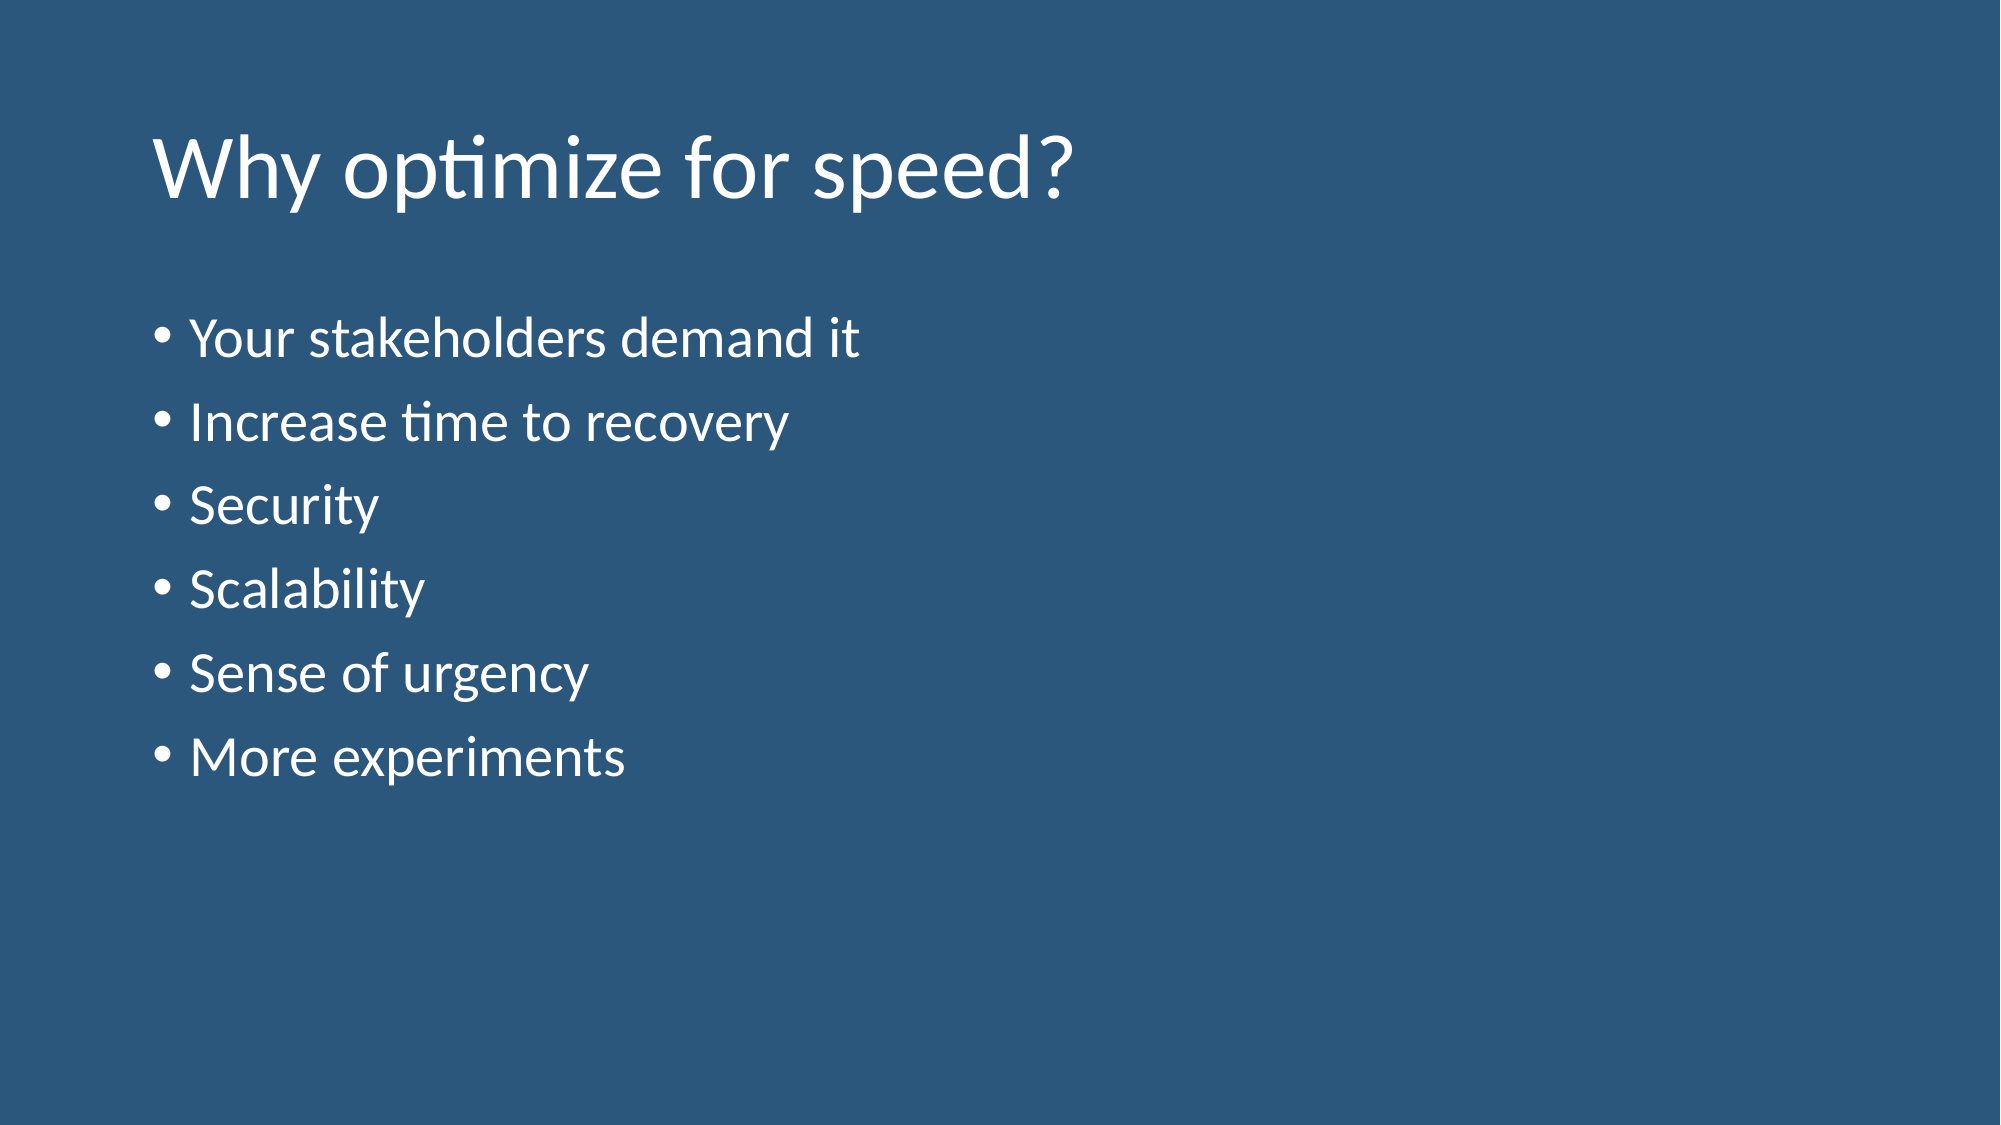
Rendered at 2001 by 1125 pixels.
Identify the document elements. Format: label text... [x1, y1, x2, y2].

list Your stakeholders demand it Increase time to recovery Security Scalability Sense of urgency More experiments [137, 299, 1863, 1014]
title Why optimize for speed? [137, 59, 1863, 278]
